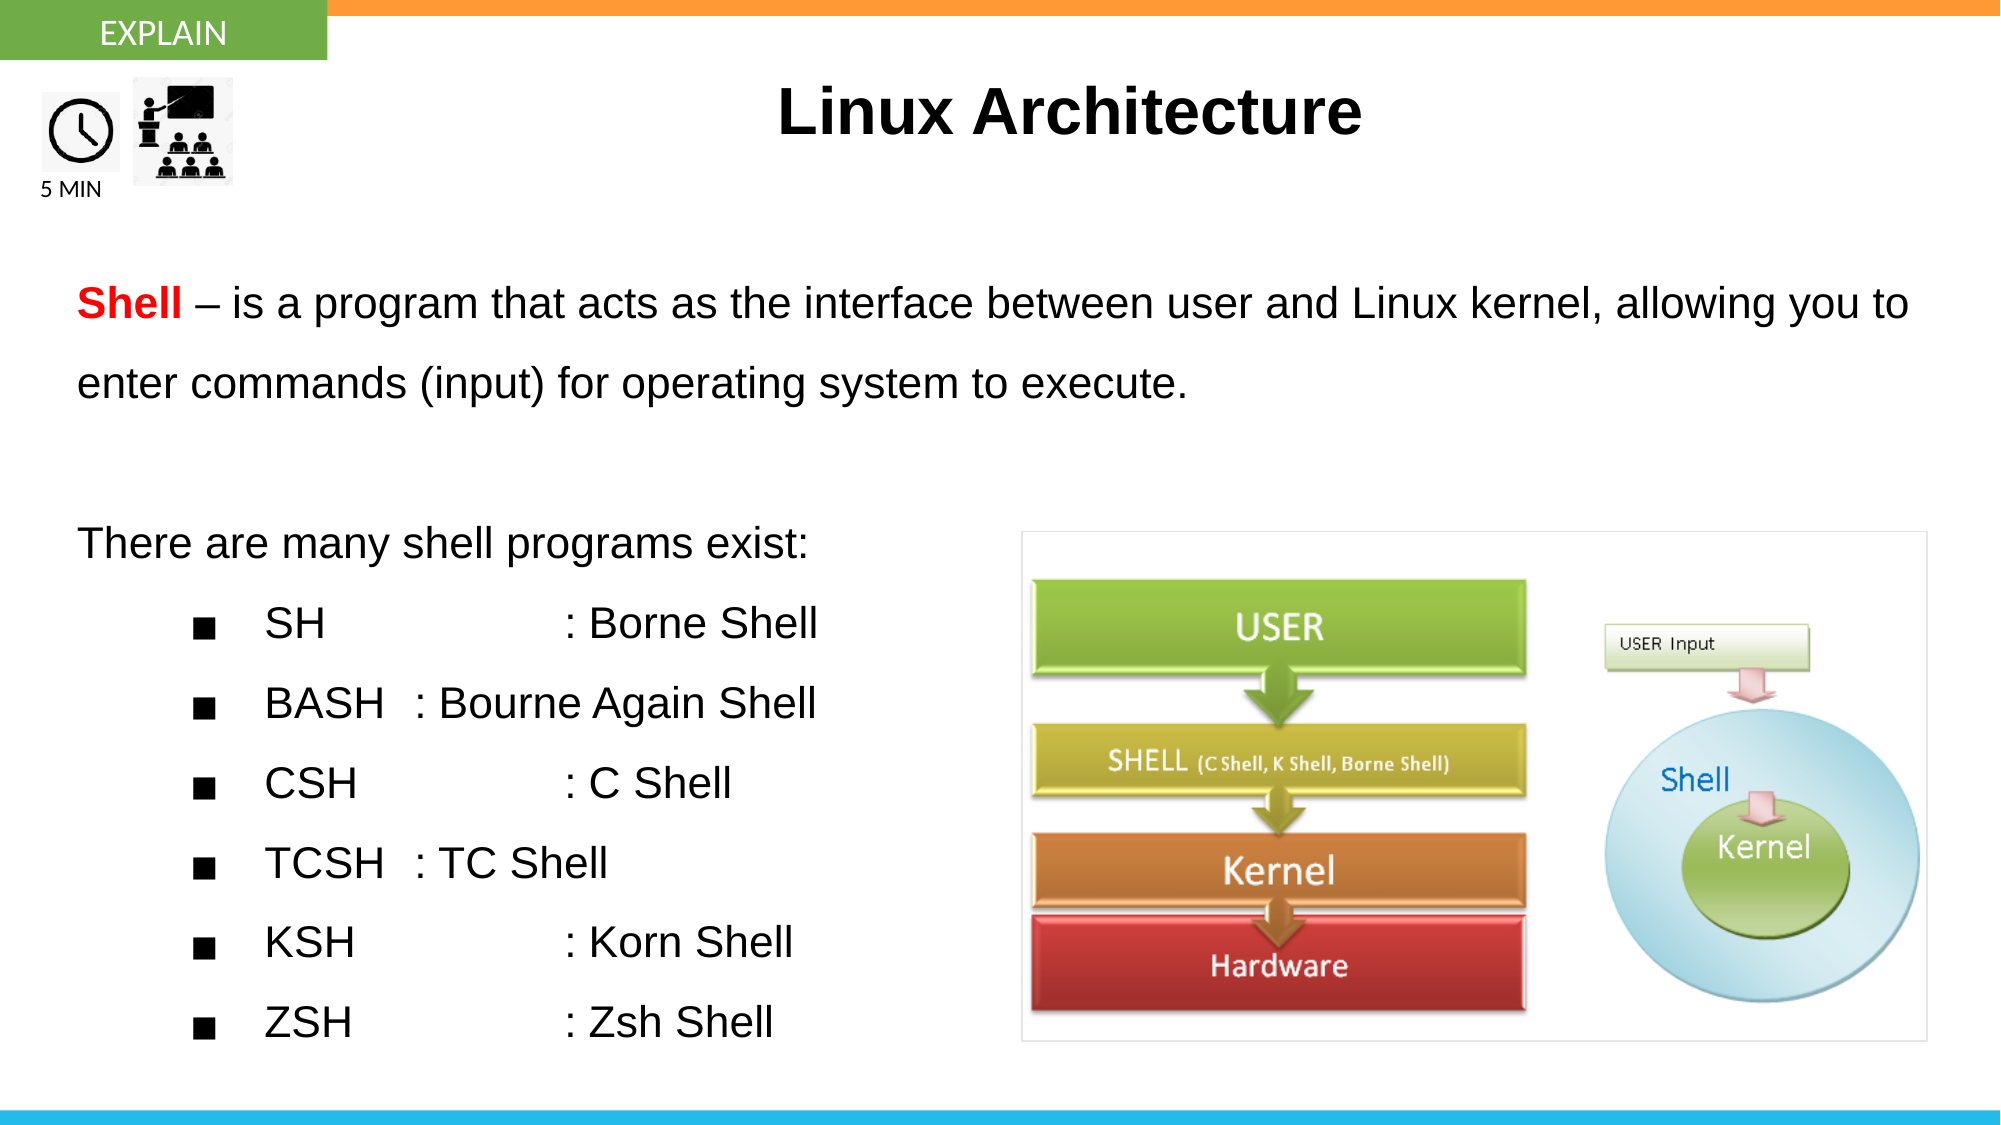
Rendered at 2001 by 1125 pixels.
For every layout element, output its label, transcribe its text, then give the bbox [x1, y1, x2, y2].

text_box 5 MIN [24, 165, 118, 211]
text_box Shell – is a program that acts as the interface between user and Linux kernel, allowing you to enter commands (input) for operating system to execute. There are many shell programs exist: SH : Borne Shell BASH : Bourne Again Shell CSH : C Shell TCSH : TC Shell KSH : Korn Shell ZSH : Zsh Shell [56, 232, 1943, 1125]
text_box Linux Architecture [367, 60, 1792, 156]
picture [1022, 531, 1927, 1041]
picture [132, 77, 234, 187]
text_box EXPLAIN [0, 0, 328, 60]
picture [42, 91, 120, 172]
